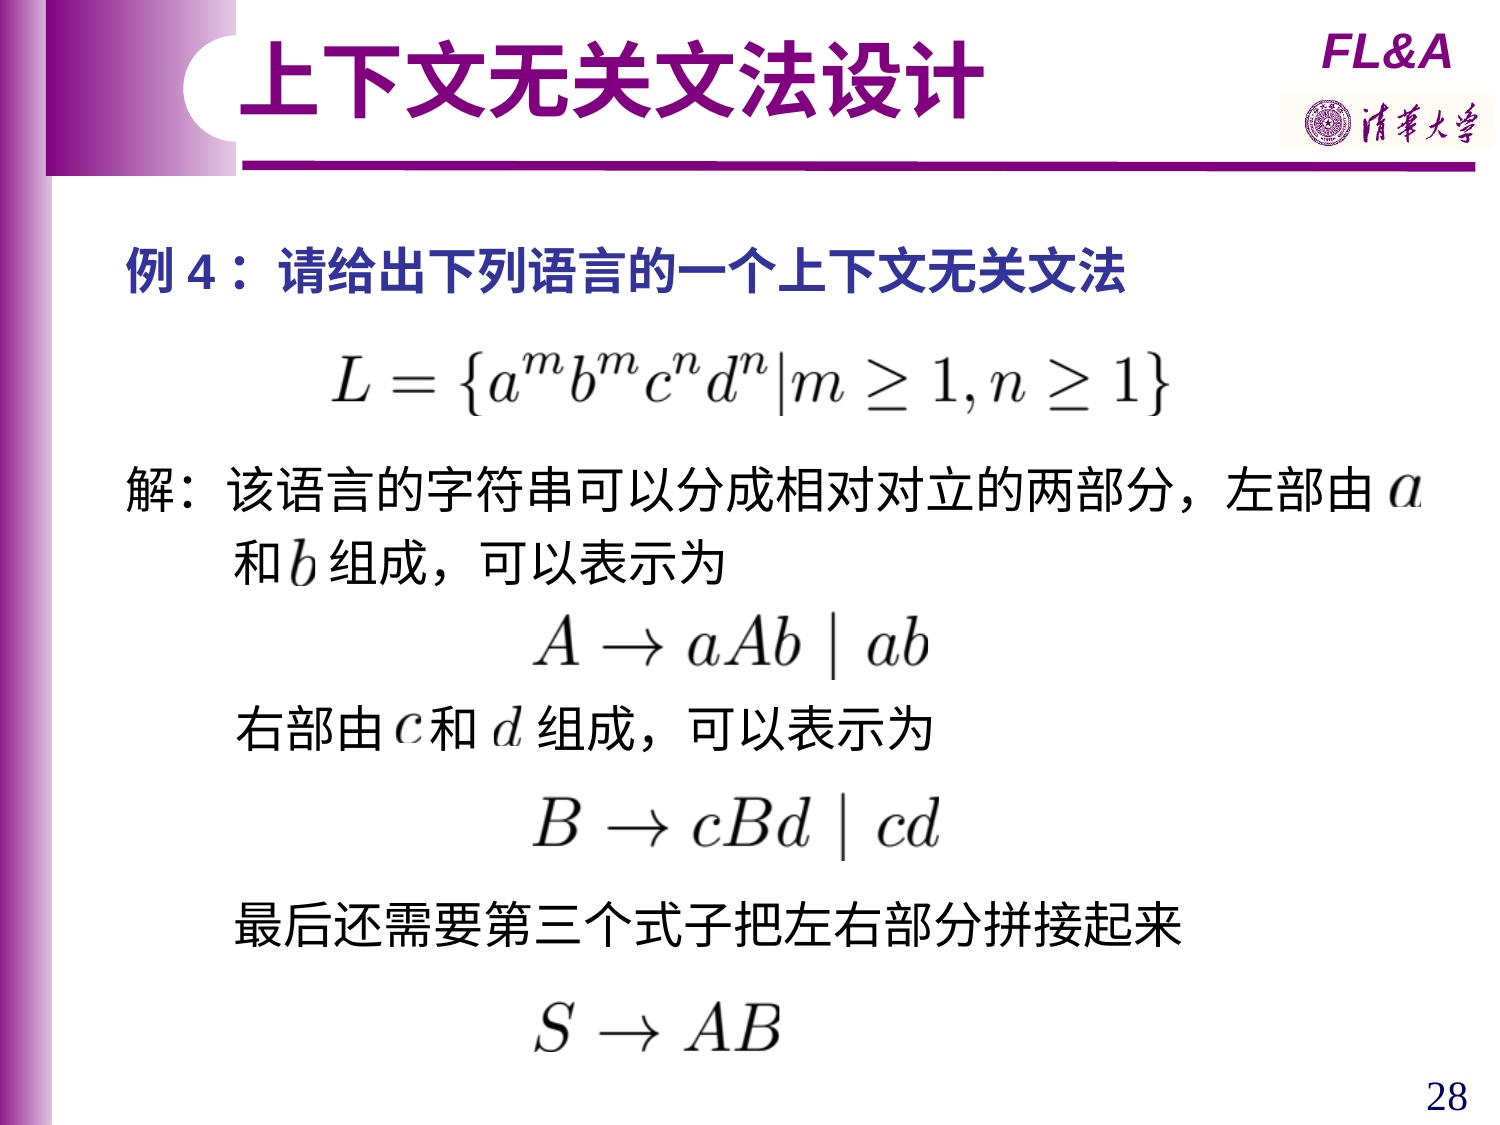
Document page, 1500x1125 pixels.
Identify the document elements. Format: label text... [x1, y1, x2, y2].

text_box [110, 451, 1436, 601]
text_box 28 [1411, 1061, 1500, 1125]
picture [532, 791, 940, 862]
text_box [220, 689, 958, 767]
picture [533, 1000, 780, 1053]
picture [330, 350, 1170, 416]
text_box 最后还需要第三个式子把左右部分拼接起来 [218, 886, 1199, 961]
text_box 上下文无关文法设计 [143, 32, 1081, 137]
picture [1281, 94, 1495, 149]
picture [531, 610, 929, 681]
text_box 例4：请给出下列语言的一个上下文无关文法 [110, 231, 1500, 377]
